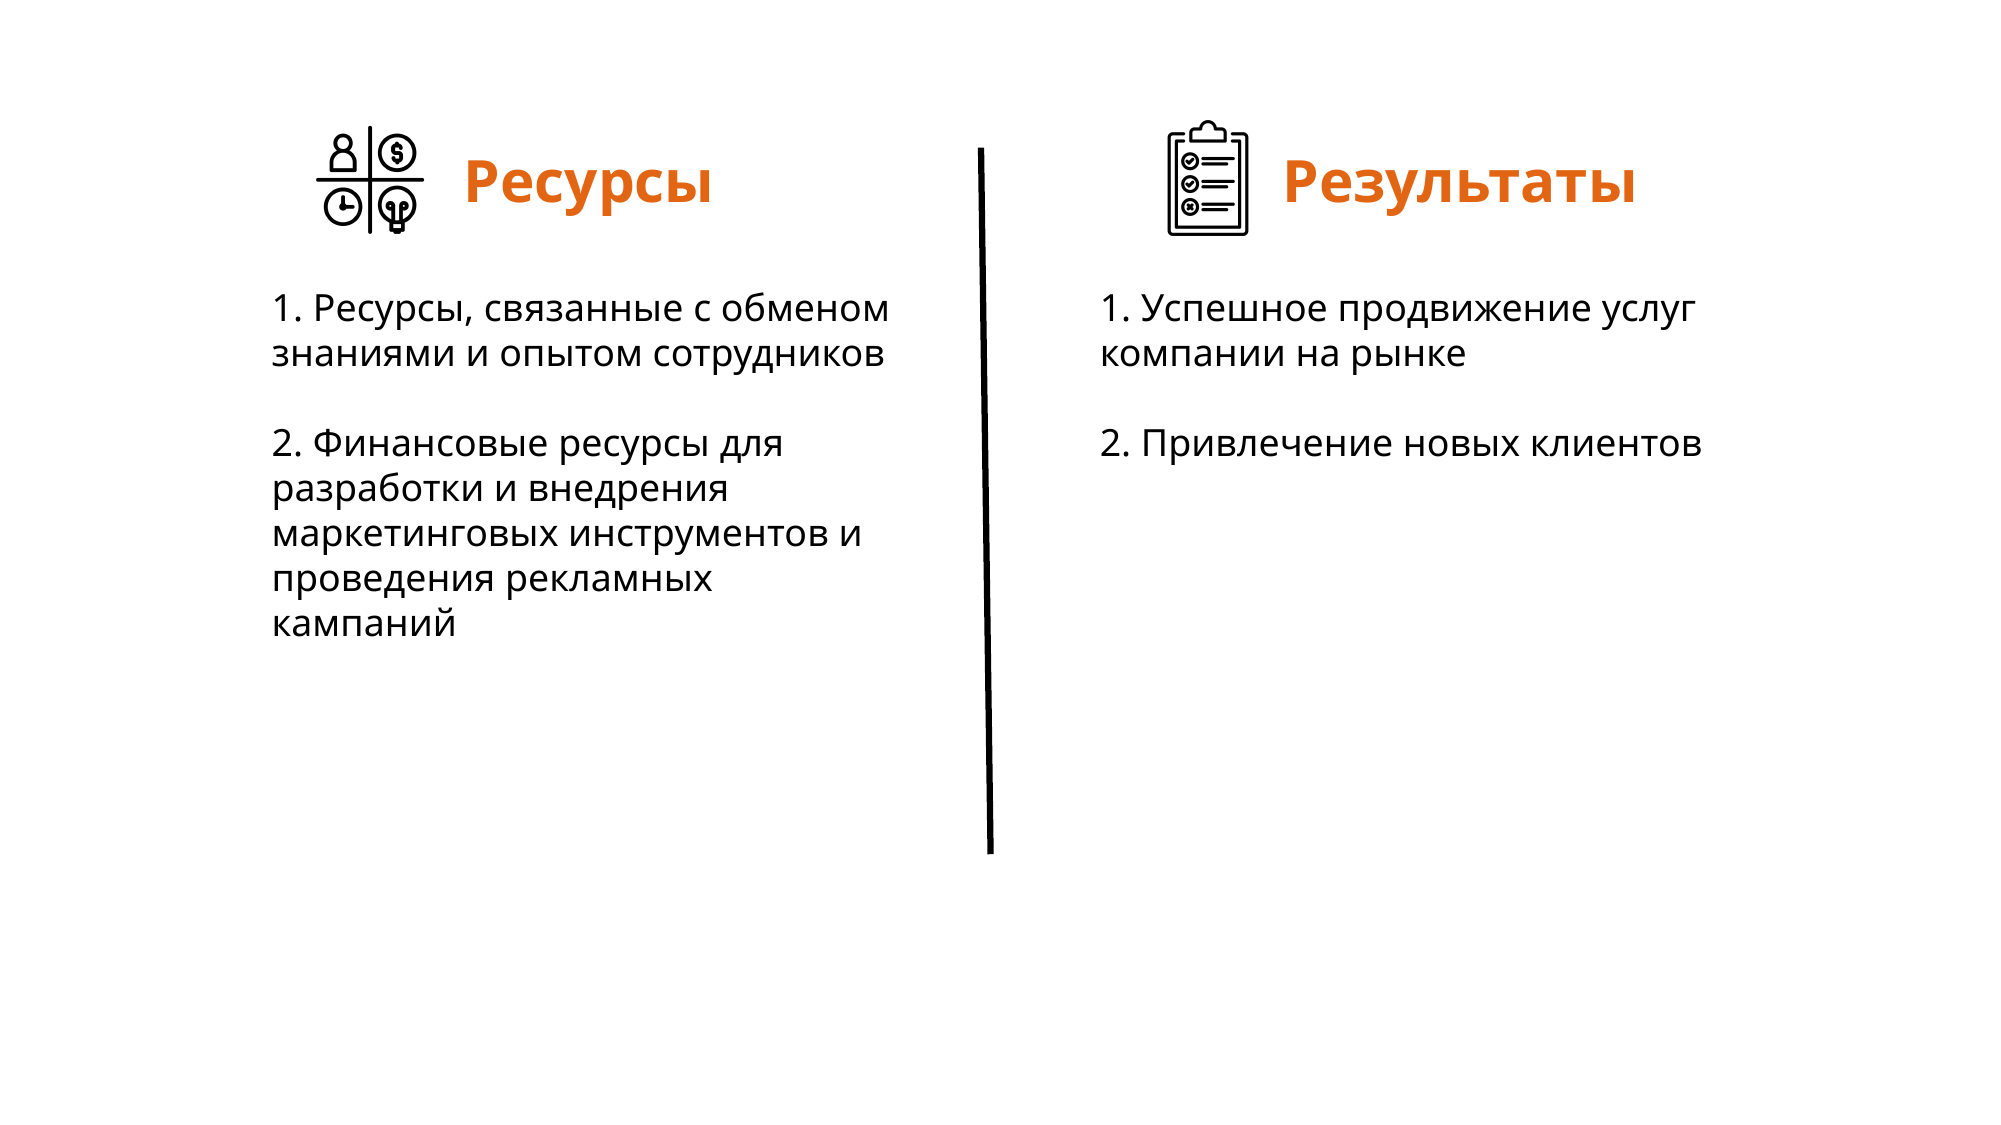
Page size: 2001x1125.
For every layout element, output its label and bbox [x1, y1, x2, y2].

text_box [980, 147, 991, 855]
text_box [1084, 118, 1835, 475]
text_box [256, 118, 922, 702]
